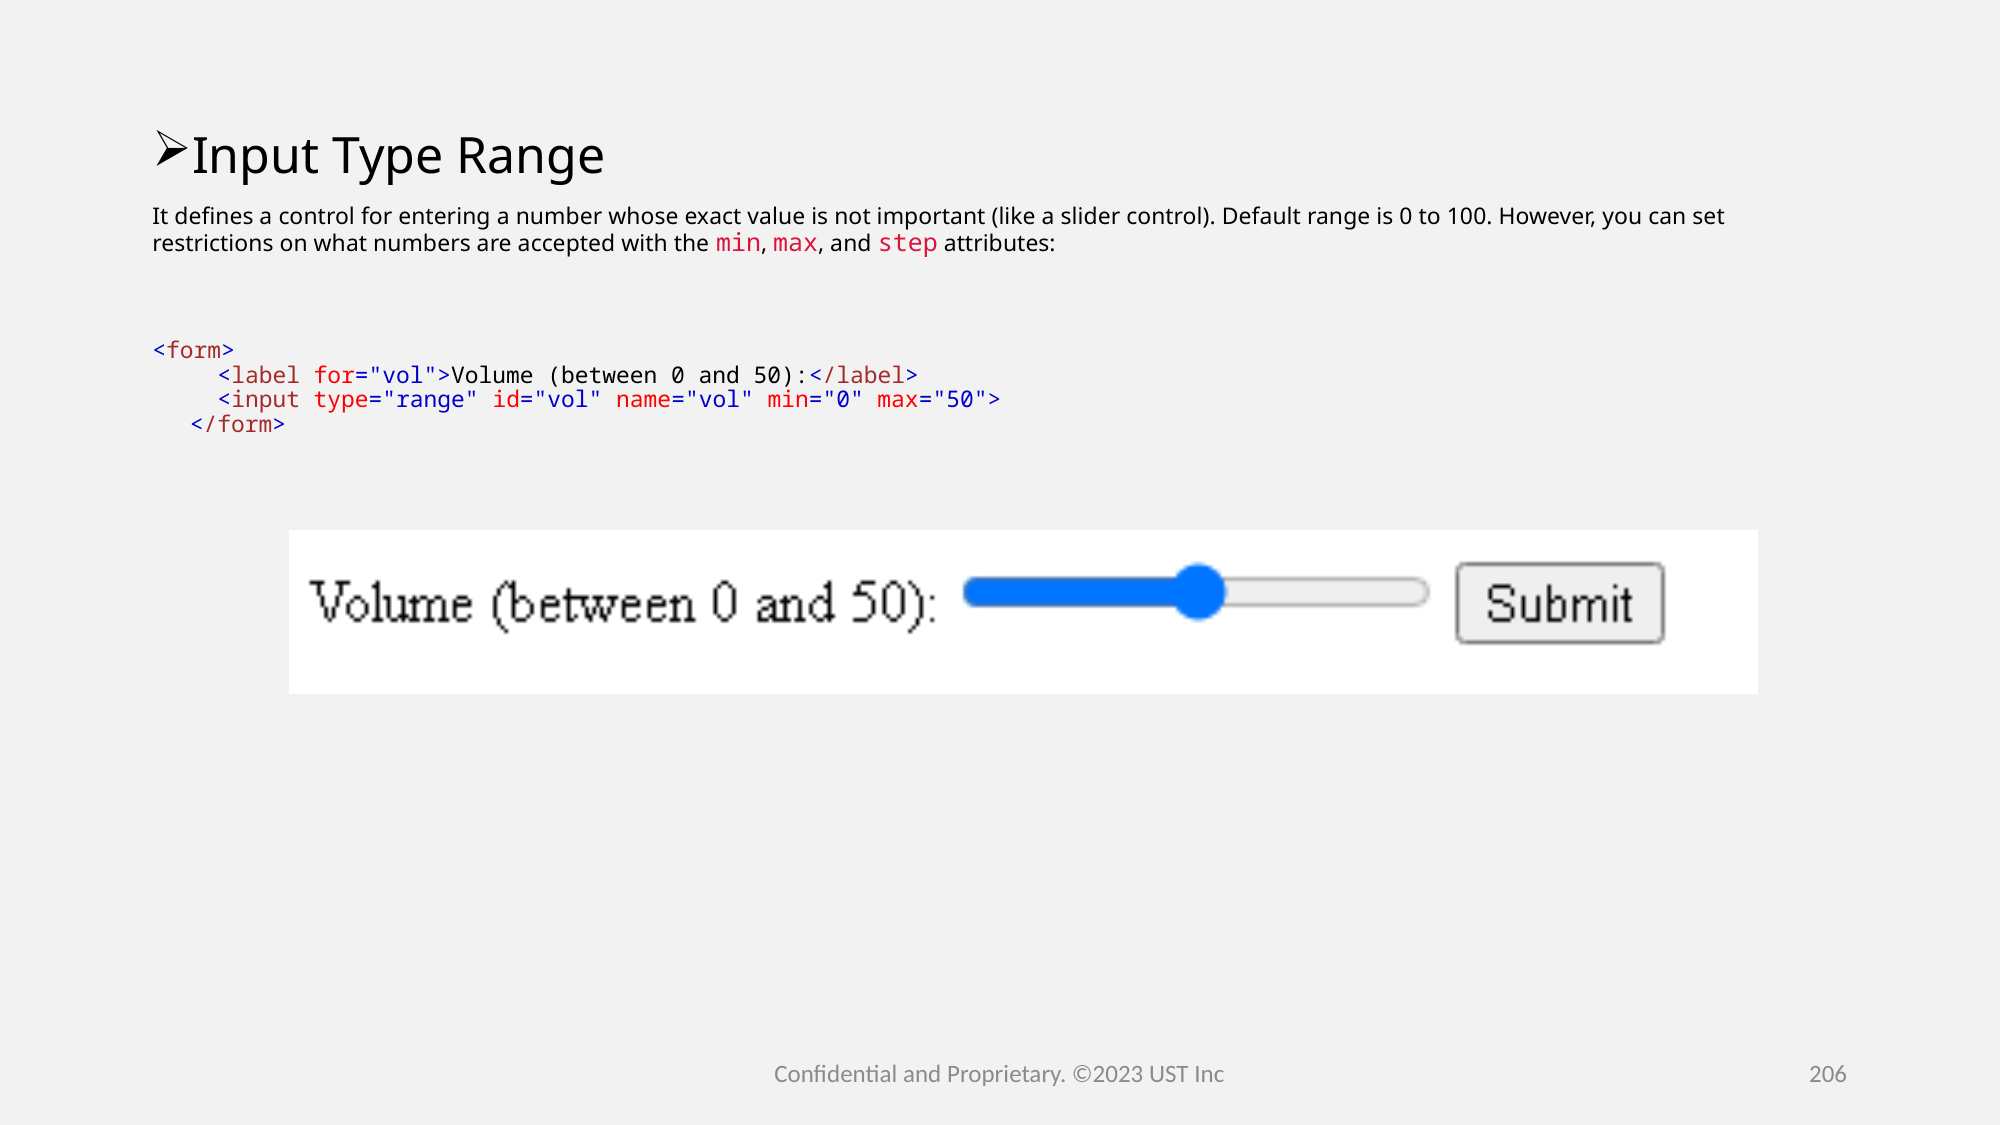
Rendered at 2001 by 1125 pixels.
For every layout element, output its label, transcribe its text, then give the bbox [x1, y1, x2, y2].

slide_number 206 [1412, 1042, 1863, 1103]
list Input Type Range It defines a control for entering a number whose exact value is not important (like a slider control). Default range is 0 to 100. However, you can set restrictions on what numbers are accepted with the min, max, and step attributes: <form> <label for="vol">Volume (between 0 and 50):</label> <input type="range" id="vol" name="vol" min="0" max="50"> </form> [137, 122, 1863, 1014]
picture [289, 530, 1758, 694]
footer Confidential and Proprietary. ©2023 UST Inc [662, 1042, 1338, 1103]
